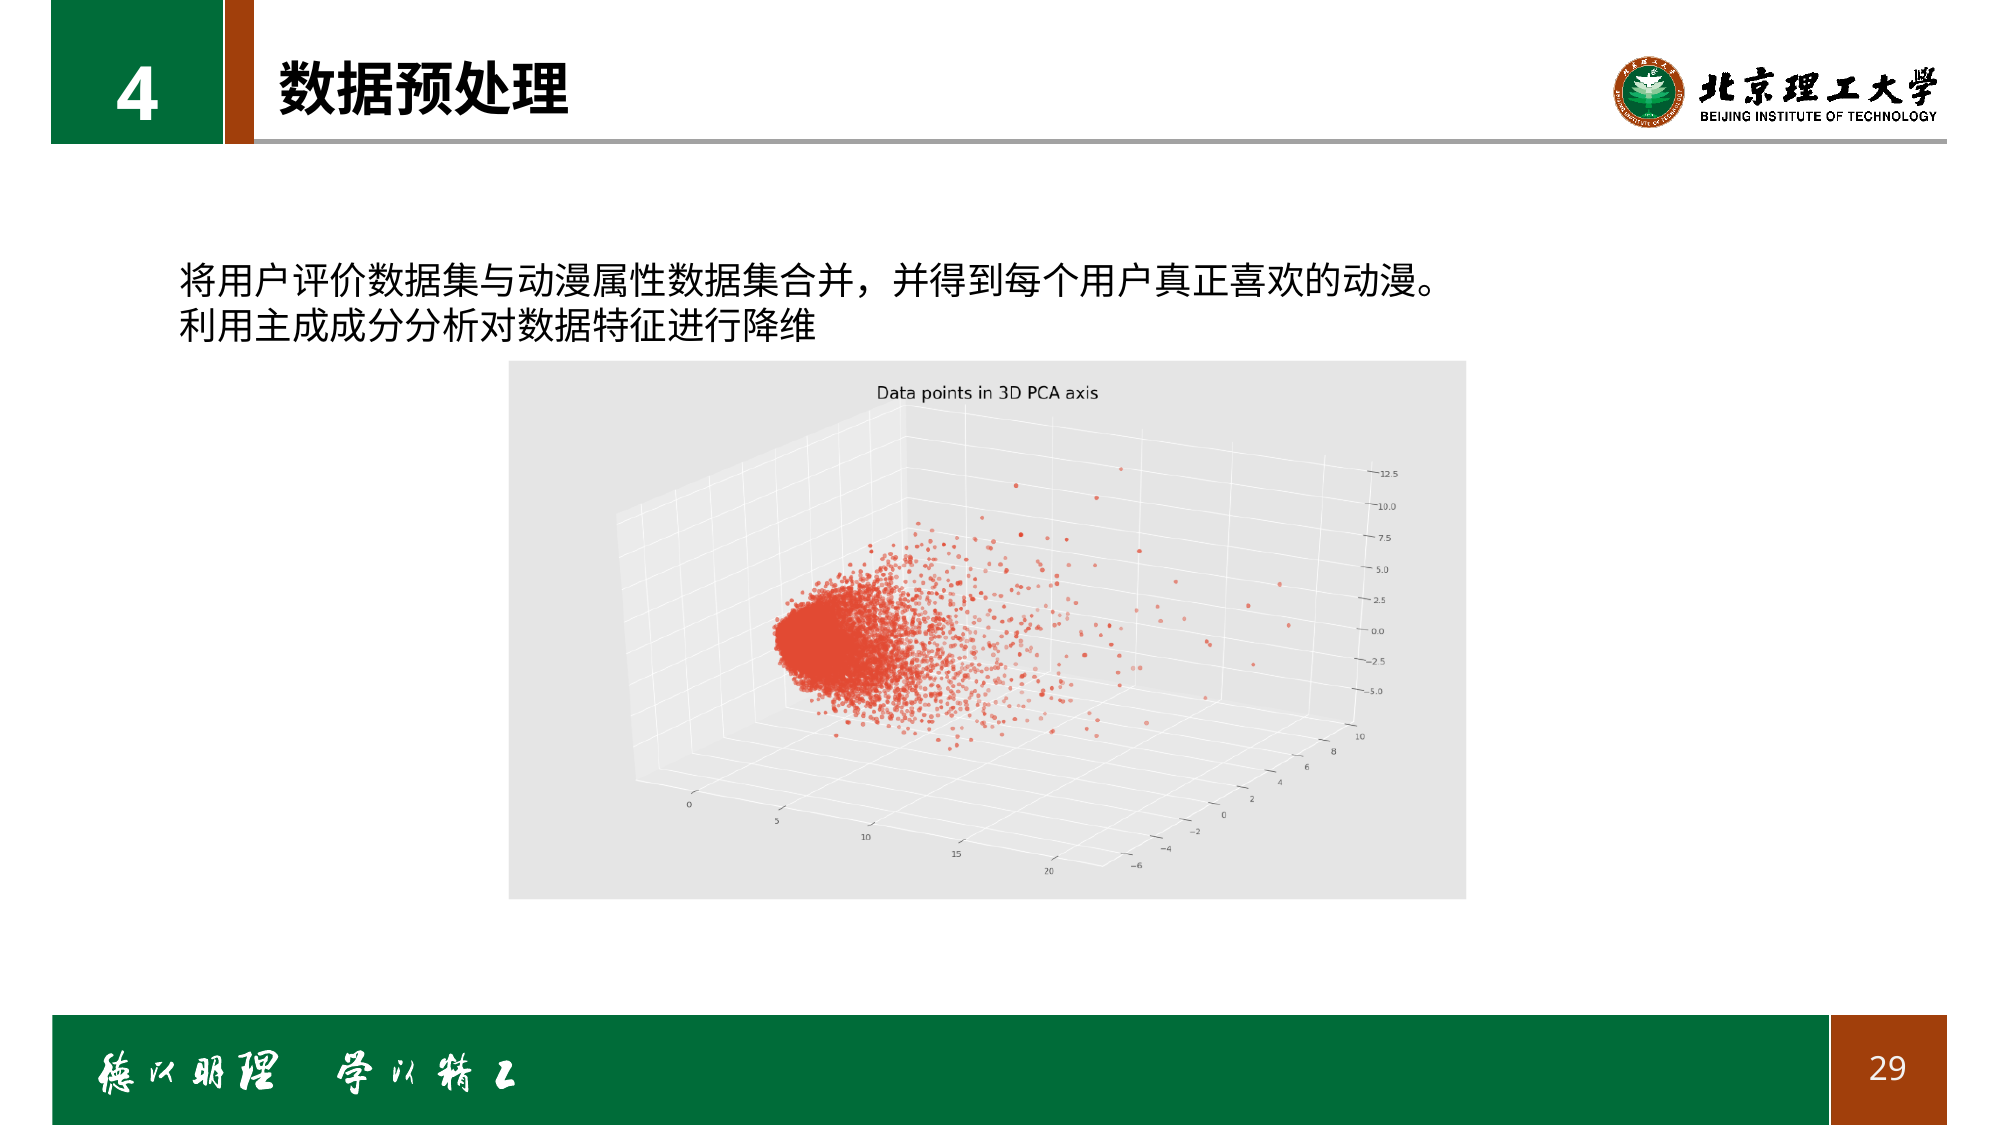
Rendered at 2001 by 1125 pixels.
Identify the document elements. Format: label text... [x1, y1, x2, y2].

text_box 4 [58, 38, 218, 144]
title 数据预处理 [263, 52, 1682, 131]
picture [506, 357, 1468, 903]
picture [1682, 56, 1937, 128]
text_box 将用户评价数据集与动漫属性数据集合并，并得到每个用户真正喜欢的动漫。 利用主成成分分析对数据特征进行降维 [179, 256, 1978, 347]
